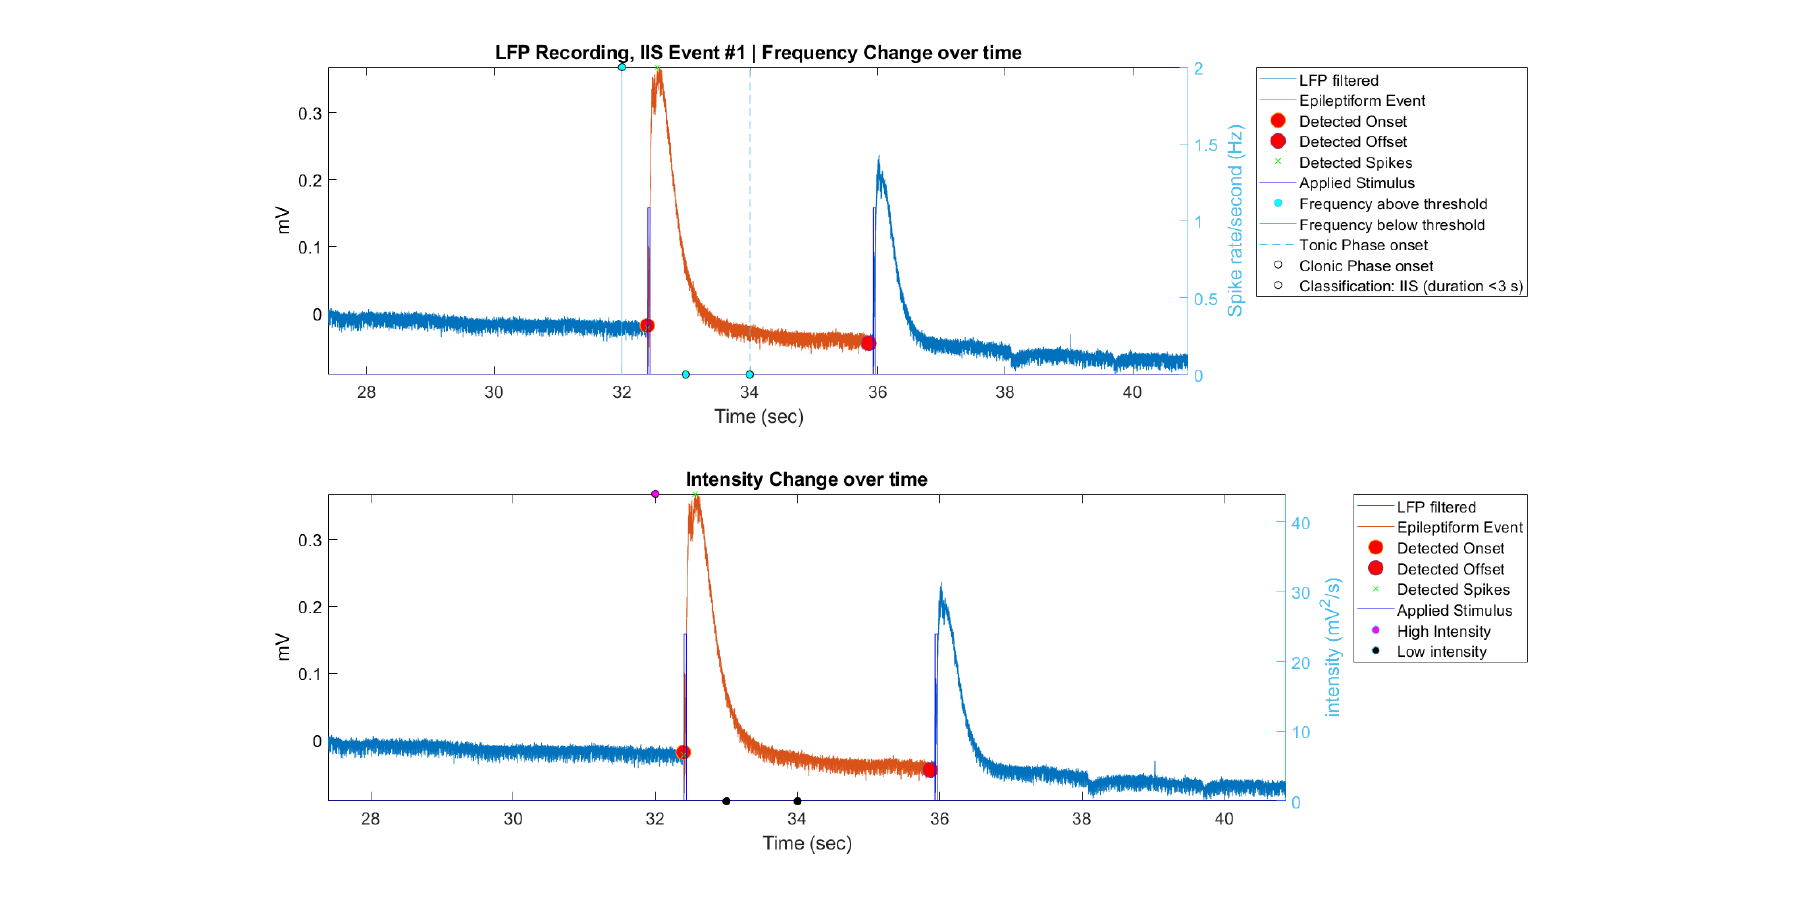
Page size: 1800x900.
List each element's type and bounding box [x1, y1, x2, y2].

picture [126, 0, 1674, 900]
